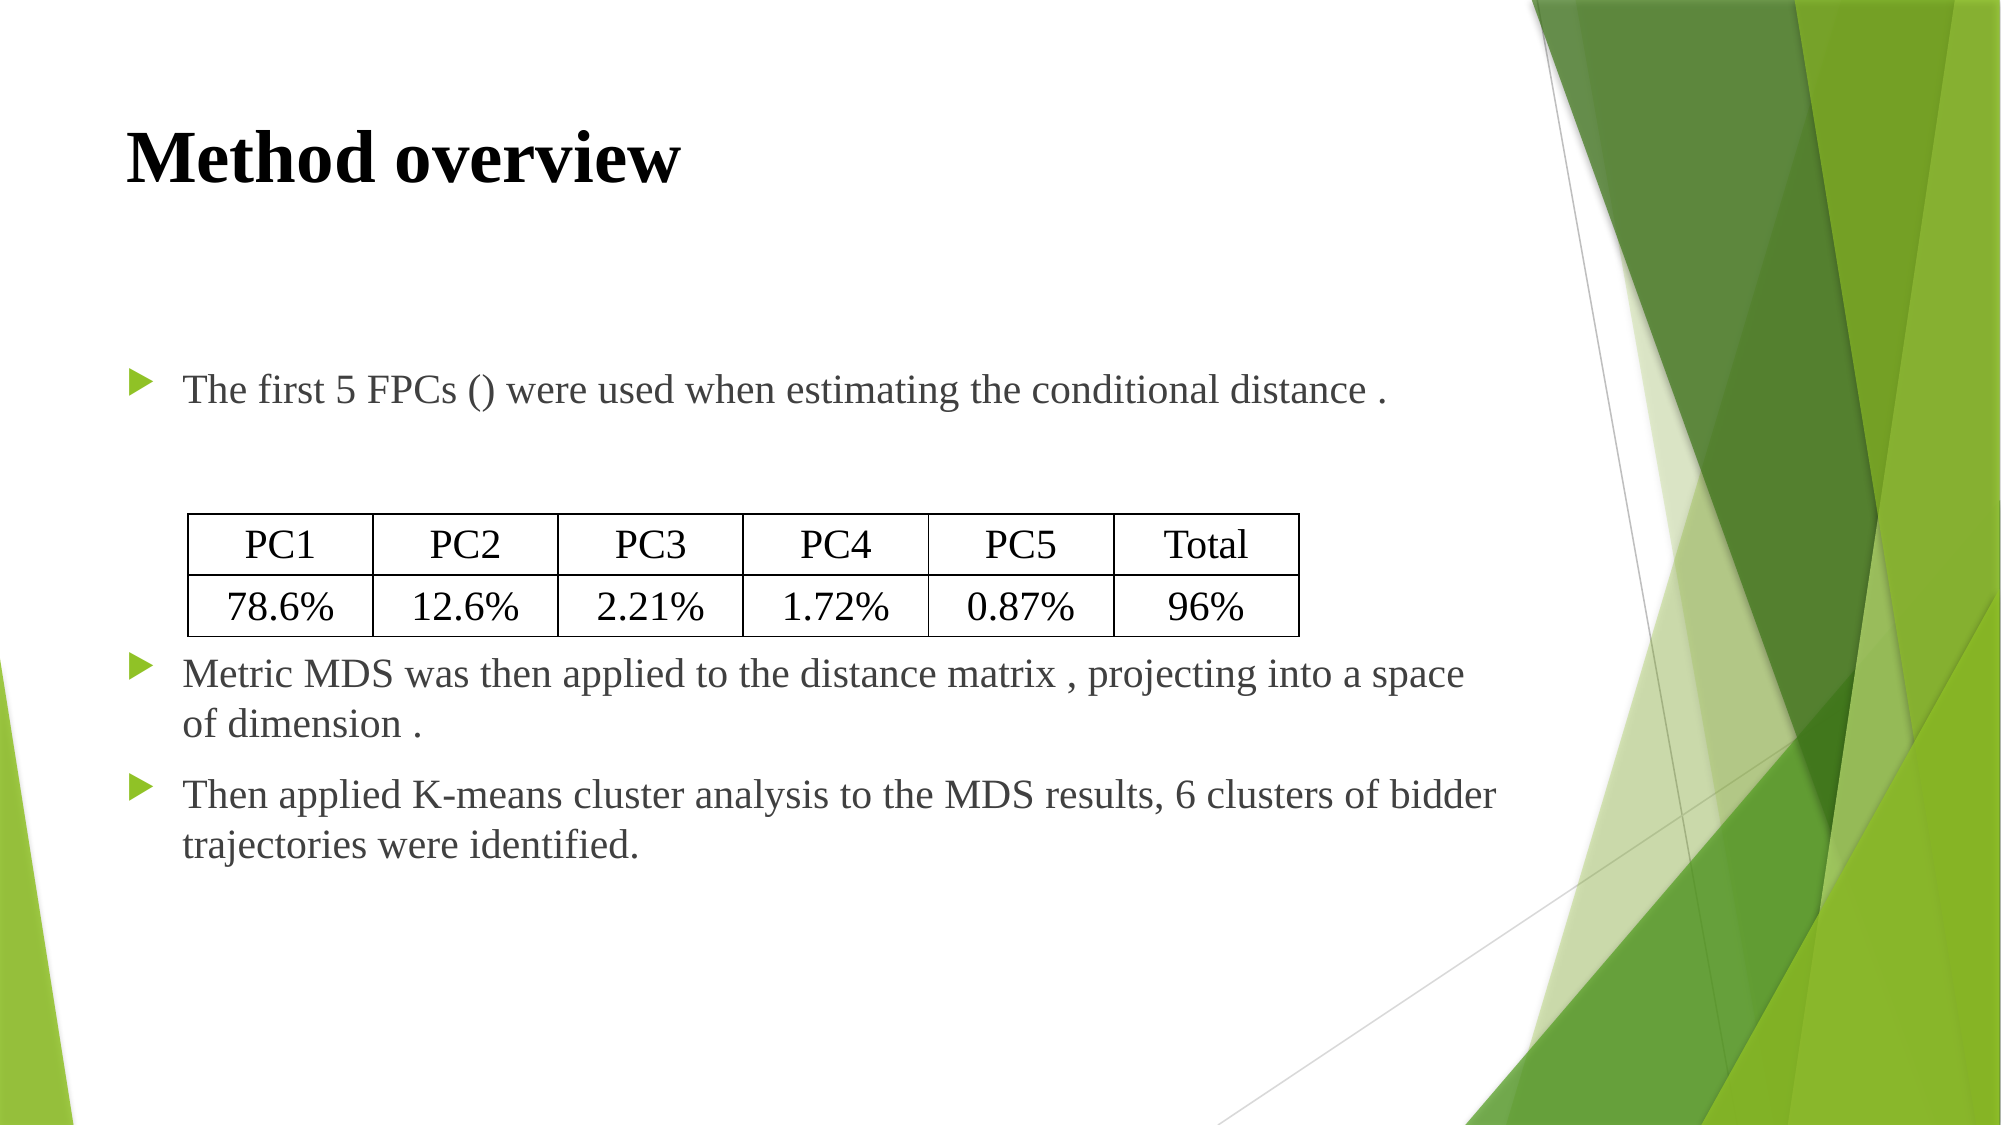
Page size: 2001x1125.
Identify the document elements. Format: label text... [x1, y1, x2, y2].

table_cell 1.72% [744, 576, 928, 636]
table_cell 96% [1115, 576, 1298, 636]
table_cell 78.6% [189, 576, 372, 636]
table_header PC1 [189, 515, 372, 574]
table_cell 2.21% [559, 576, 742, 636]
table_header PC5 [929, 515, 1113, 574]
table_cell 0.87% [929, 576, 1113, 636]
table_cell 12.6% [374, 576, 557, 636]
table_header PC4 [744, 515, 928, 574]
table_header Total [1115, 515, 1298, 574]
table_header PC3 [559, 515, 742, 574]
table_header PC2 [374, 515, 557, 574]
title Method overview [111, 99, 1522, 317]
